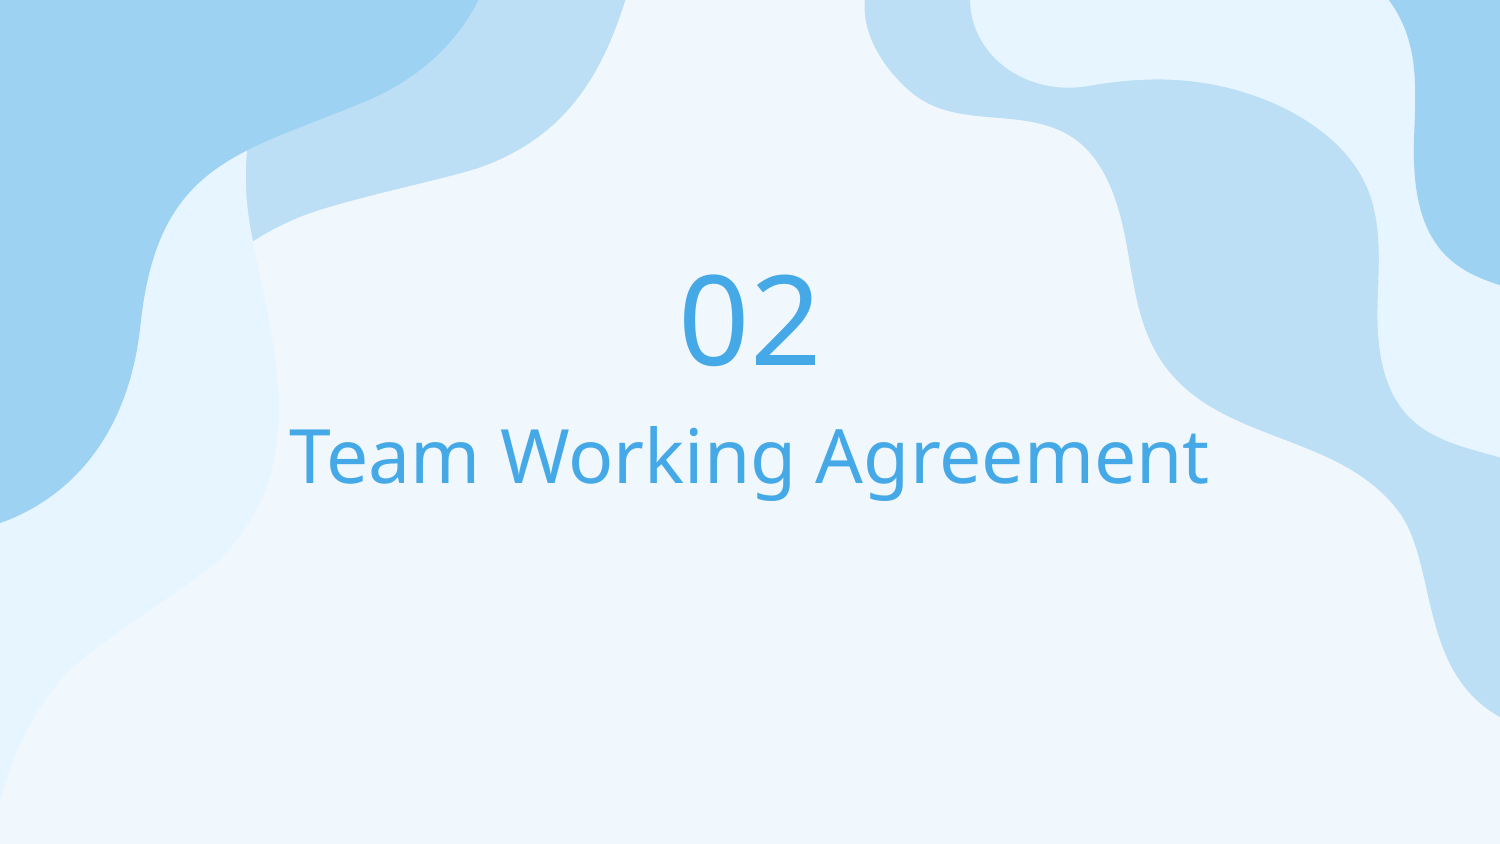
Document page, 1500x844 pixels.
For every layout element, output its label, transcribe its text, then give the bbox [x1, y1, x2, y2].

title Team Working Agreement [118, 384, 1382, 523]
title 02 [491, 246, 1009, 385]
